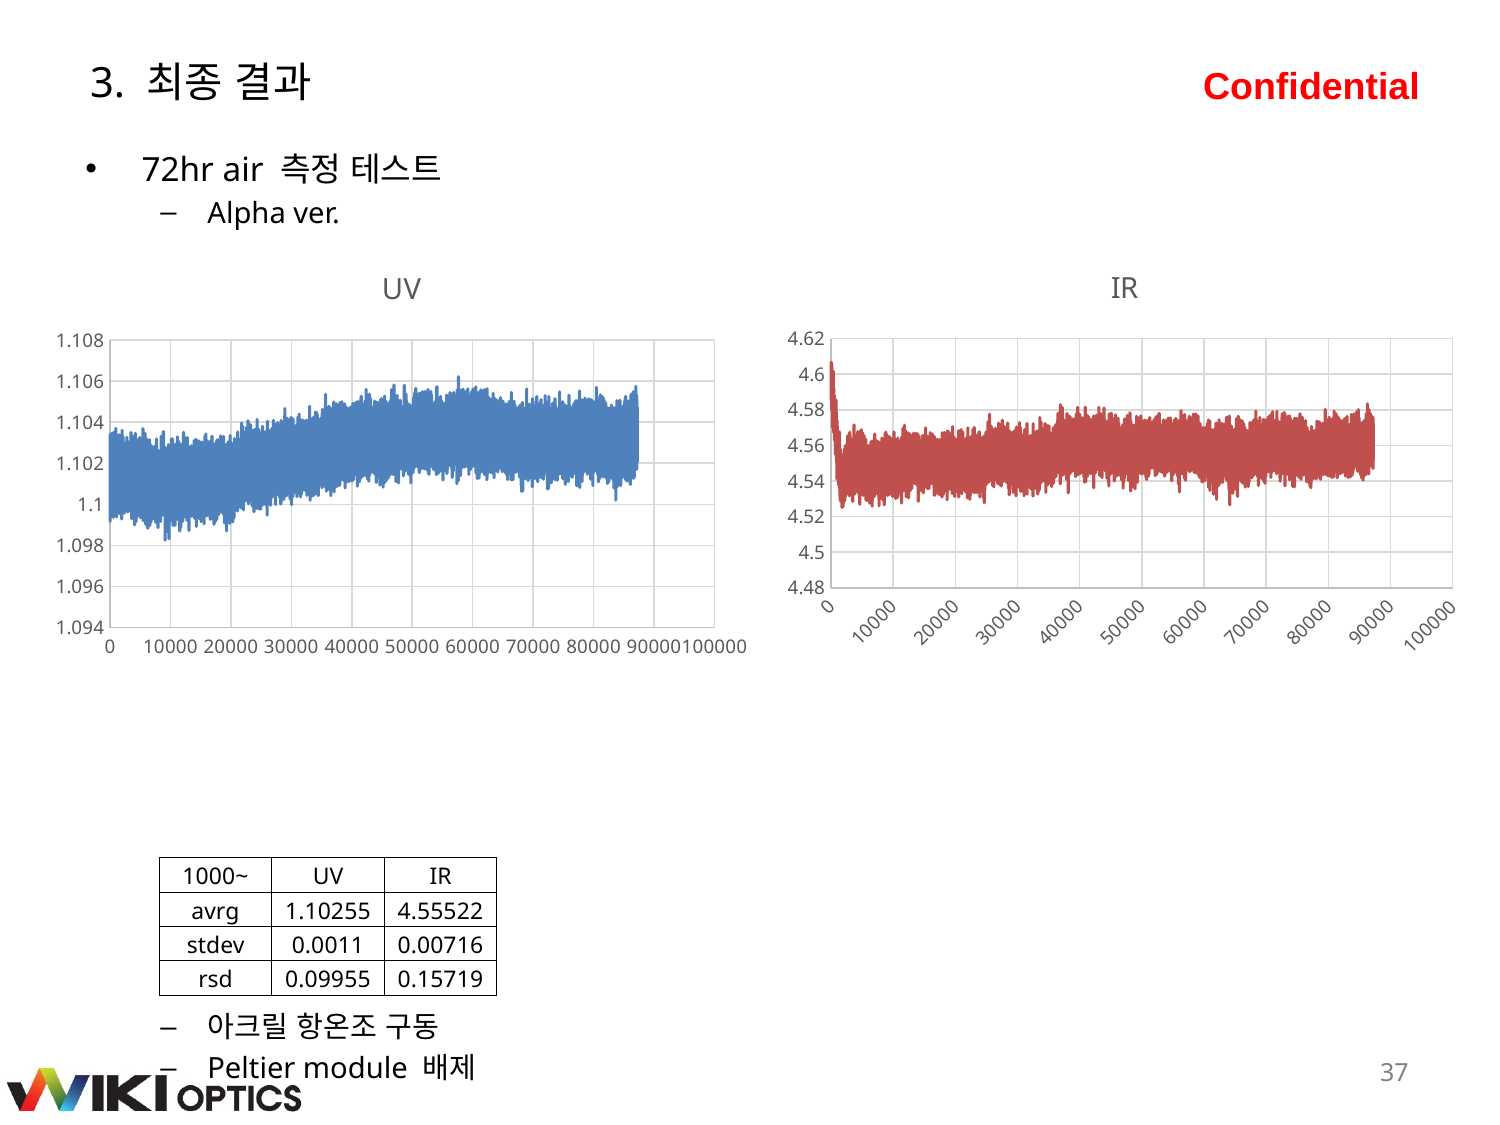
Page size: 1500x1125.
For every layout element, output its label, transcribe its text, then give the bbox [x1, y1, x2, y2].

list 72hr air 측정 테스트 Alpha ver. 아크릴 항온조 구동 Peltier module 배제 [70, 140, 1421, 246]
table_cell rsd [160, 961, 271, 995]
table_cell 0.09955 [272, 961, 384, 995]
picture [5, 1066, 302, 1113]
chart [773, 241, 1477, 668]
table_header 1000~ [160, 858, 271, 892]
table_cell 0.00716 [385, 927, 496, 960]
chart [41, 243, 763, 670]
table_header UV [272, 858, 384, 892]
title 3. 최종 결과 [74, 44, 1426, 118]
list 72hr air 측정 테스트 Alpha ver. 아크릴 항온조 구동 Peltier module 배제 [70, 672, 1421, 1044]
table_cell 0.0011 [272, 927, 384, 960]
table_cell avrg [160, 893, 271, 926]
slide_number 37 [1073, 1049, 1424, 1098]
table_cell stdev [160, 927, 271, 960]
table_cell 4.55522 [385, 893, 496, 926]
table_cell 1.10255 [272, 893, 384, 926]
table_cell 0.15719 [385, 961, 496, 995]
table_header IR [385, 858, 496, 892]
